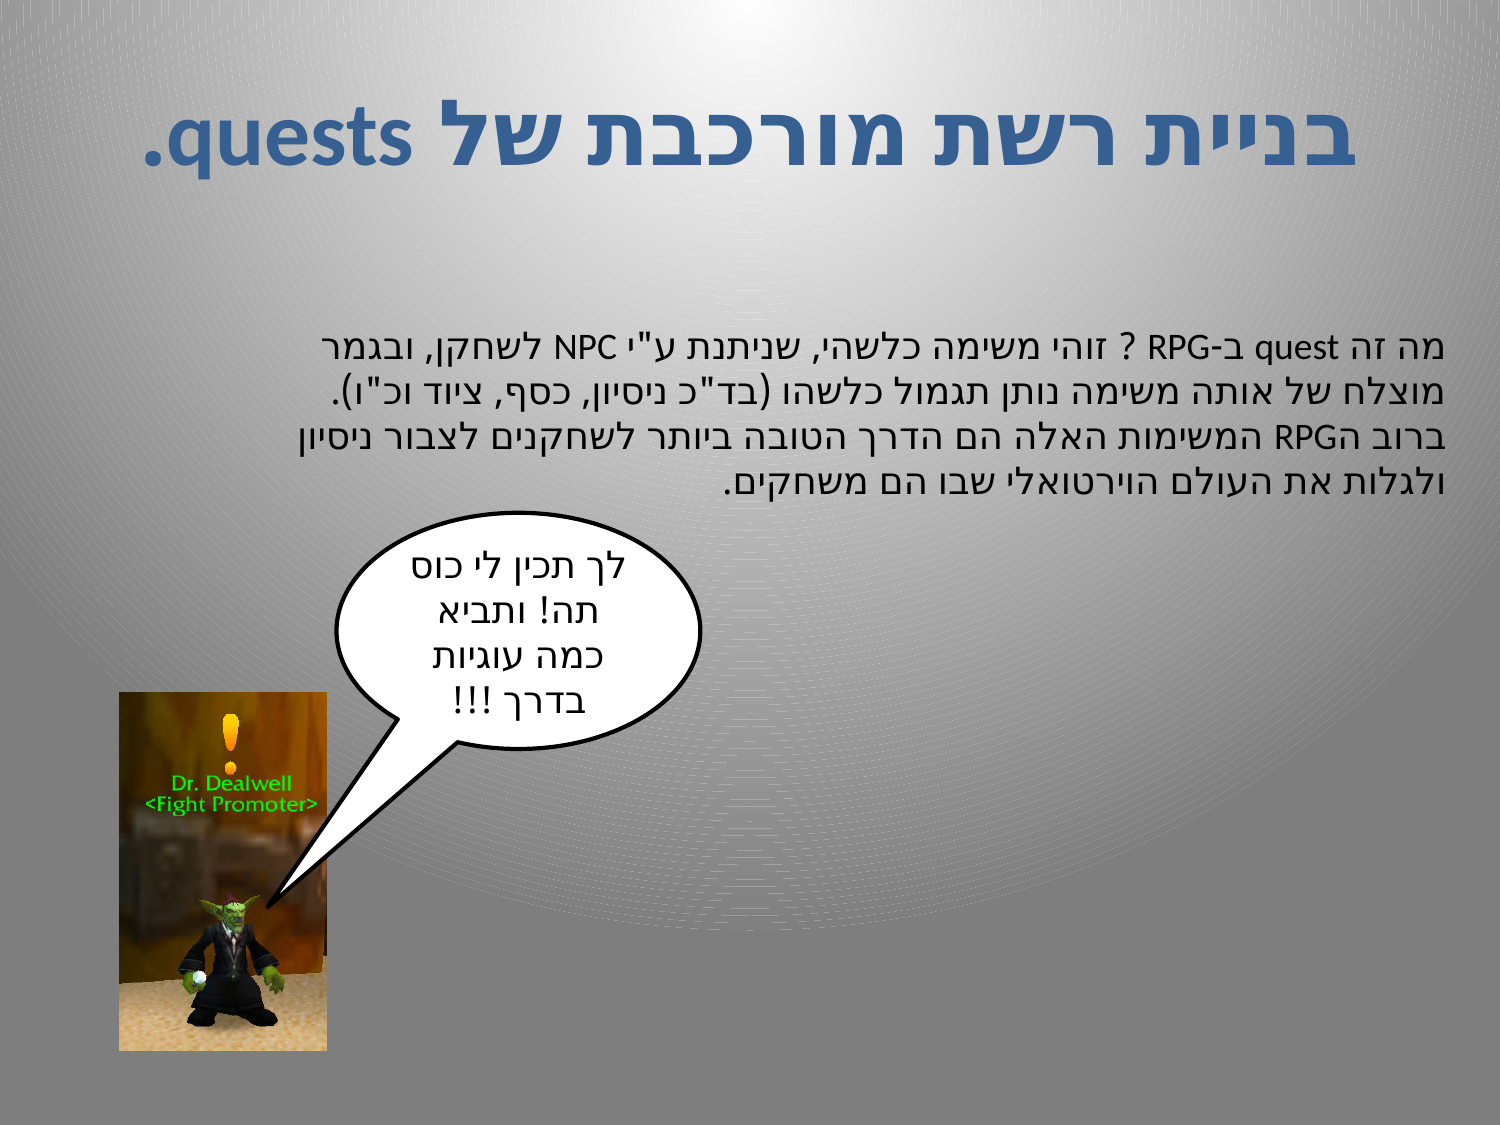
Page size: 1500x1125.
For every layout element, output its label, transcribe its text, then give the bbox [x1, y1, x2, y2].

picture [119, 692, 328, 1051]
text_box לך תכין לי כוס תה! ותביא כמה עוגיות בדרך !!! [332, 510, 703, 854]
text_box מה זה quest ב-RPG ? זוהי משימה כלשהי, שניתנת ע"י NPC לשחקן, ובגמר מוצלח של אותה משימה נותן תגמול כלשהו (בד"כ ניסיון, כסף, ציוד וכ"ו). ברוב הRPG המשימות האלה הם הדרך הטובה ביותר לשחקנים לצבור ניסיון ולגלות את העולם הוירטואלי שבו הם משחקים. [242, 314, 1462, 752]
text_box בניית רשת מורכבת של quests. [124, 66, 1376, 192]
